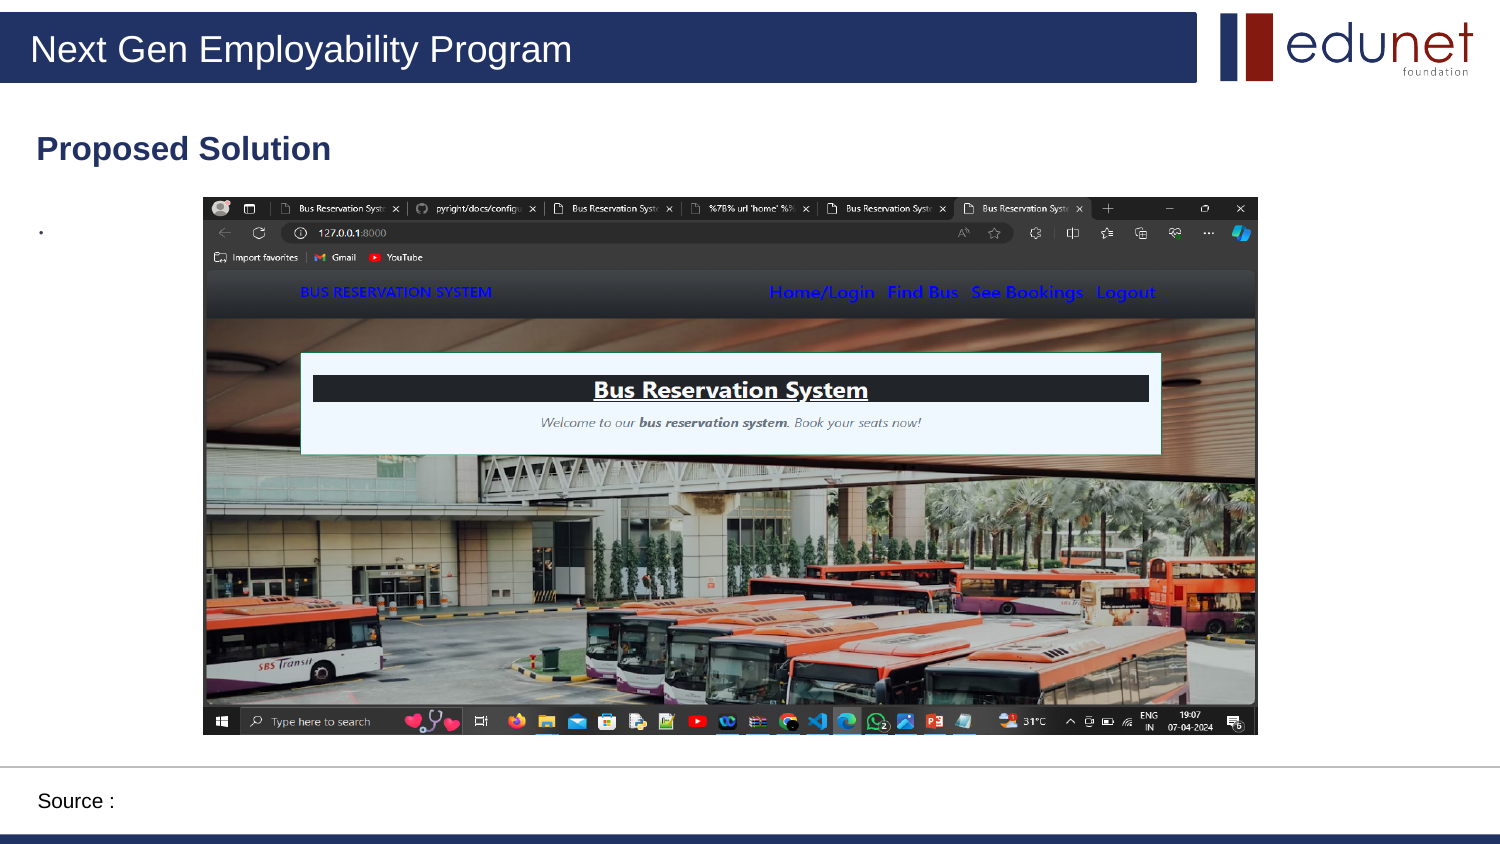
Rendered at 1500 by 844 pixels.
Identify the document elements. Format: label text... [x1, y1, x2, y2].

text_box . [22, 180, 1478, 248]
text_box Source : [22, 776, 139, 826]
picture [1279, 14, 1482, 83]
picture [202, 196, 1259, 735]
title Proposed Solution [21, 111, 504, 165]
